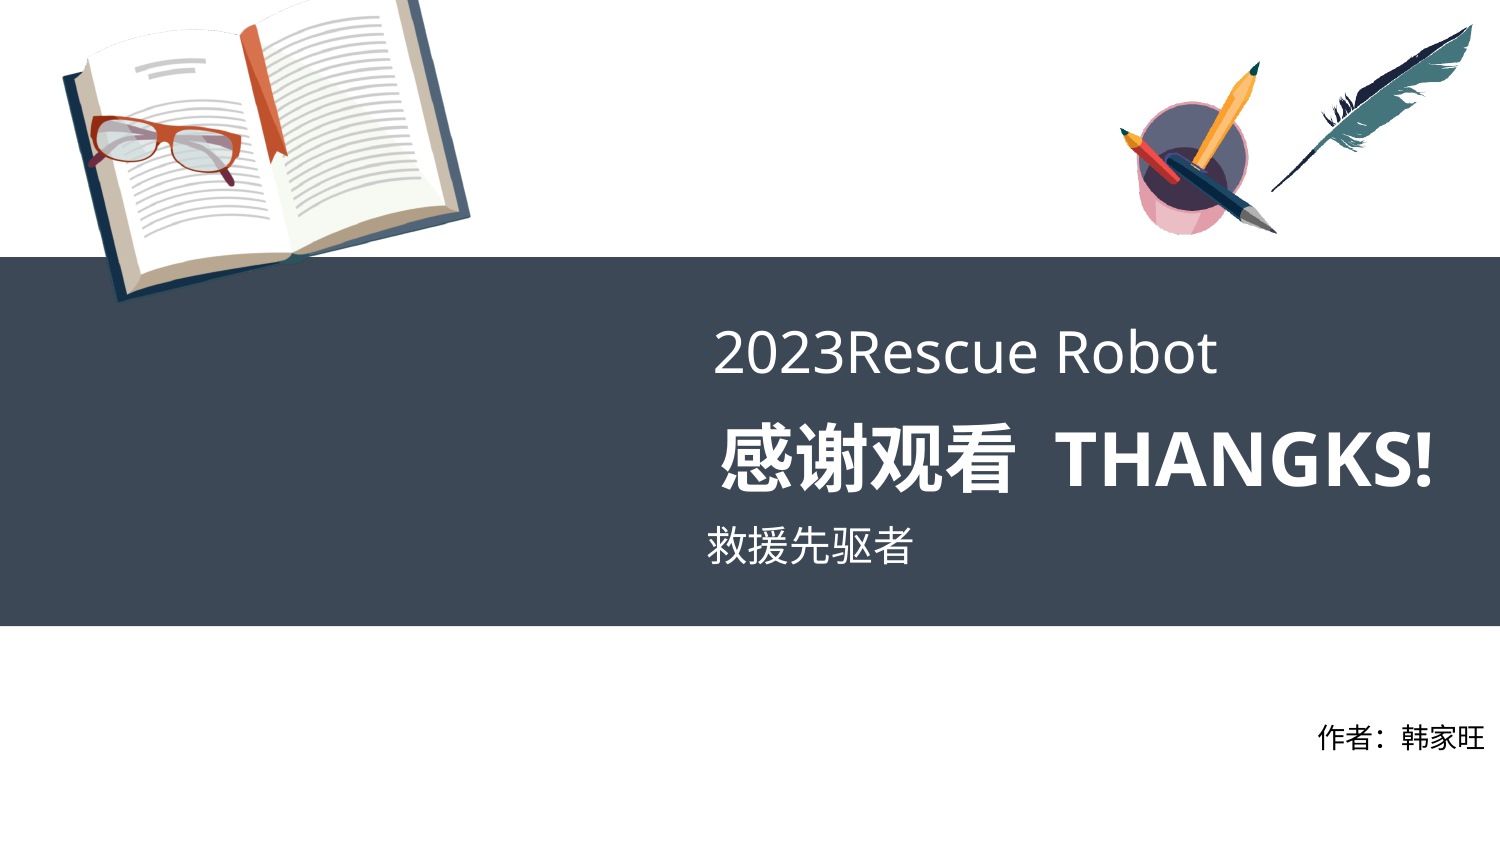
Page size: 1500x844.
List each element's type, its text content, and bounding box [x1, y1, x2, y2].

text_box 2023Rescue Robot [697, 308, 1233, 393]
picture [4, 0, 529, 395]
text_box 感谢观看 THANGKS! [704, 404, 1470, 510]
picture [1119, 23, 1473, 235]
text_box 救援先驱者 [691, 511, 930, 577]
text_box 作者：韩家旺 [1302, 713, 1500, 762]
text_box [0, 256, 1500, 627]
